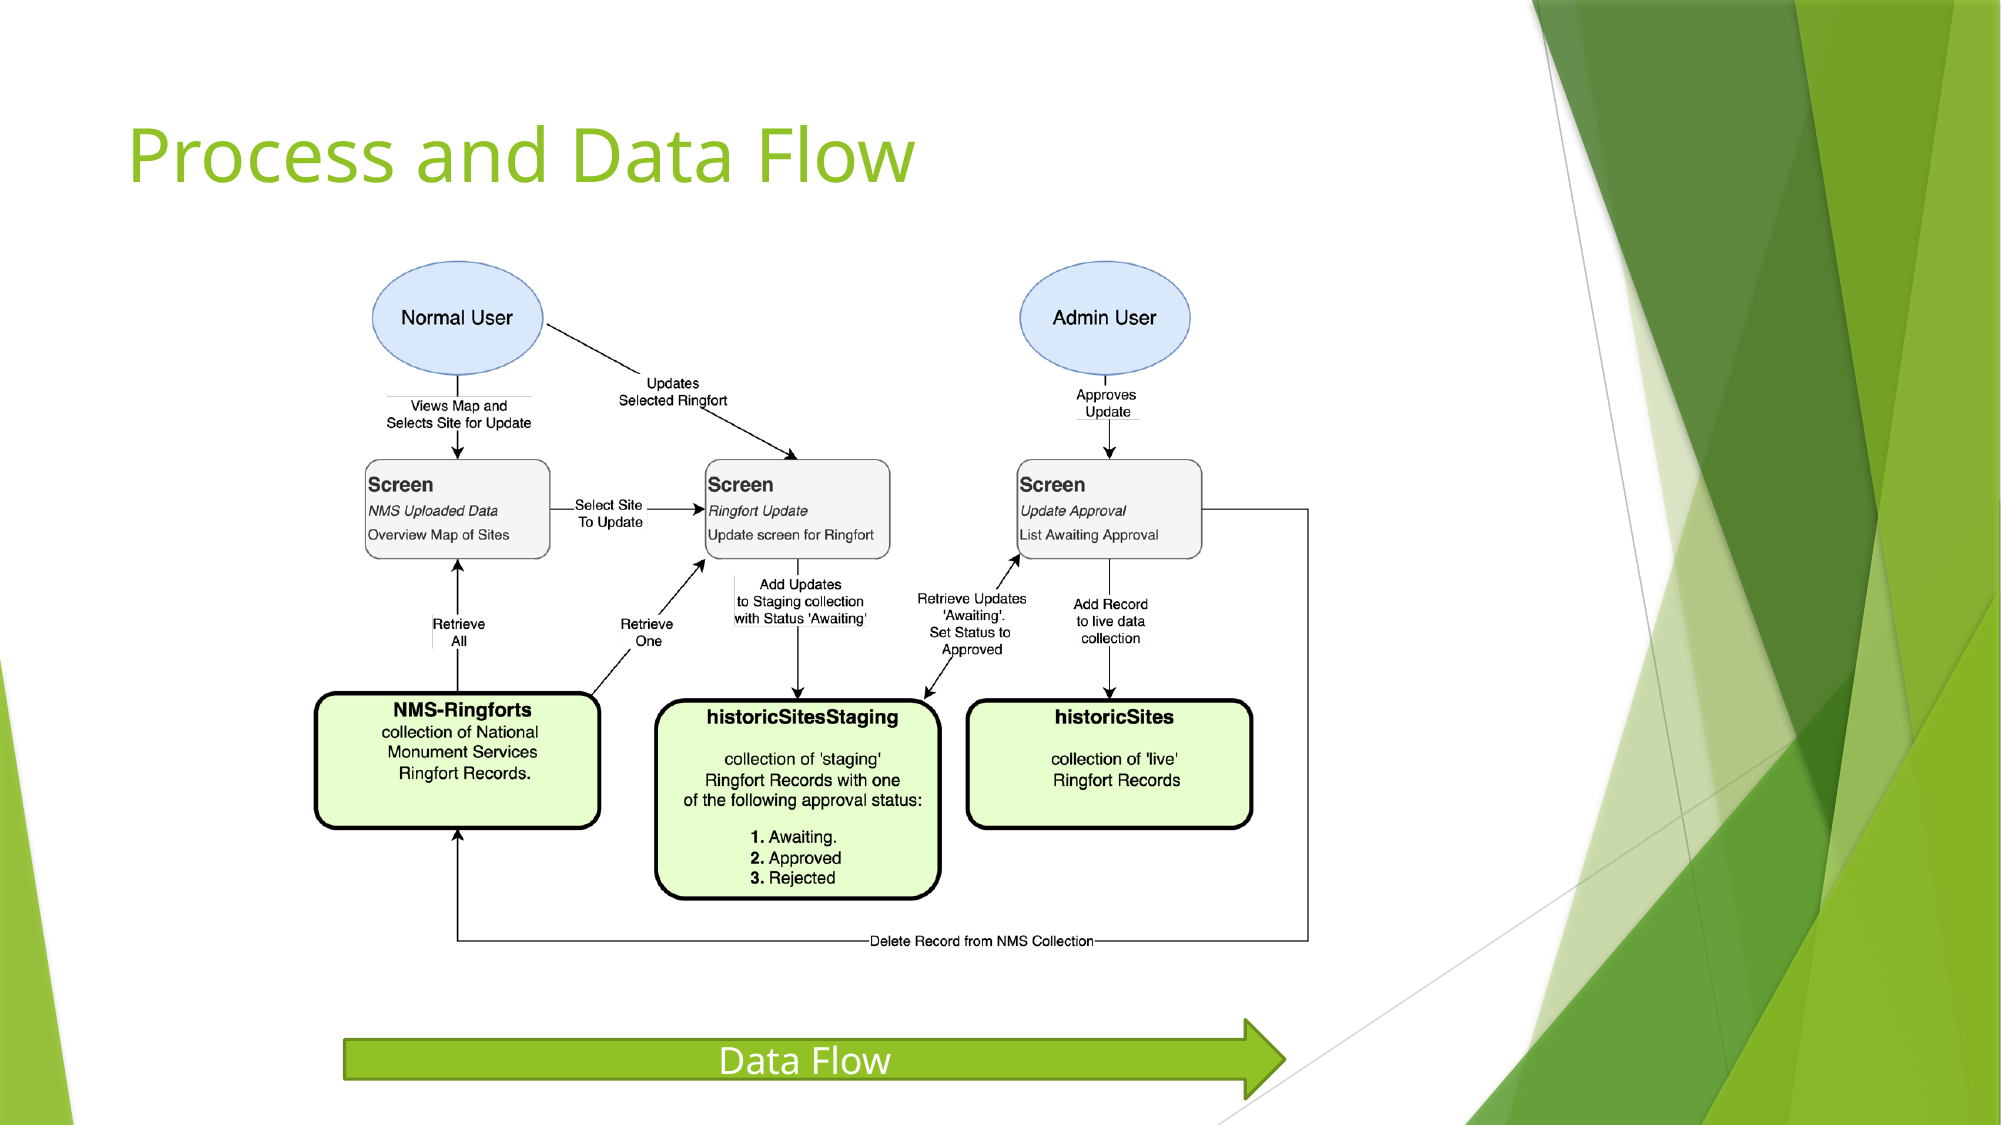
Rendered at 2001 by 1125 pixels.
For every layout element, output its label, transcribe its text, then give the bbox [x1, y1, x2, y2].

text_box Data Flow [342, 1018, 1287, 1101]
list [298, 245, 1334, 968]
title Process and Data Flow [111, 99, 1522, 317]
